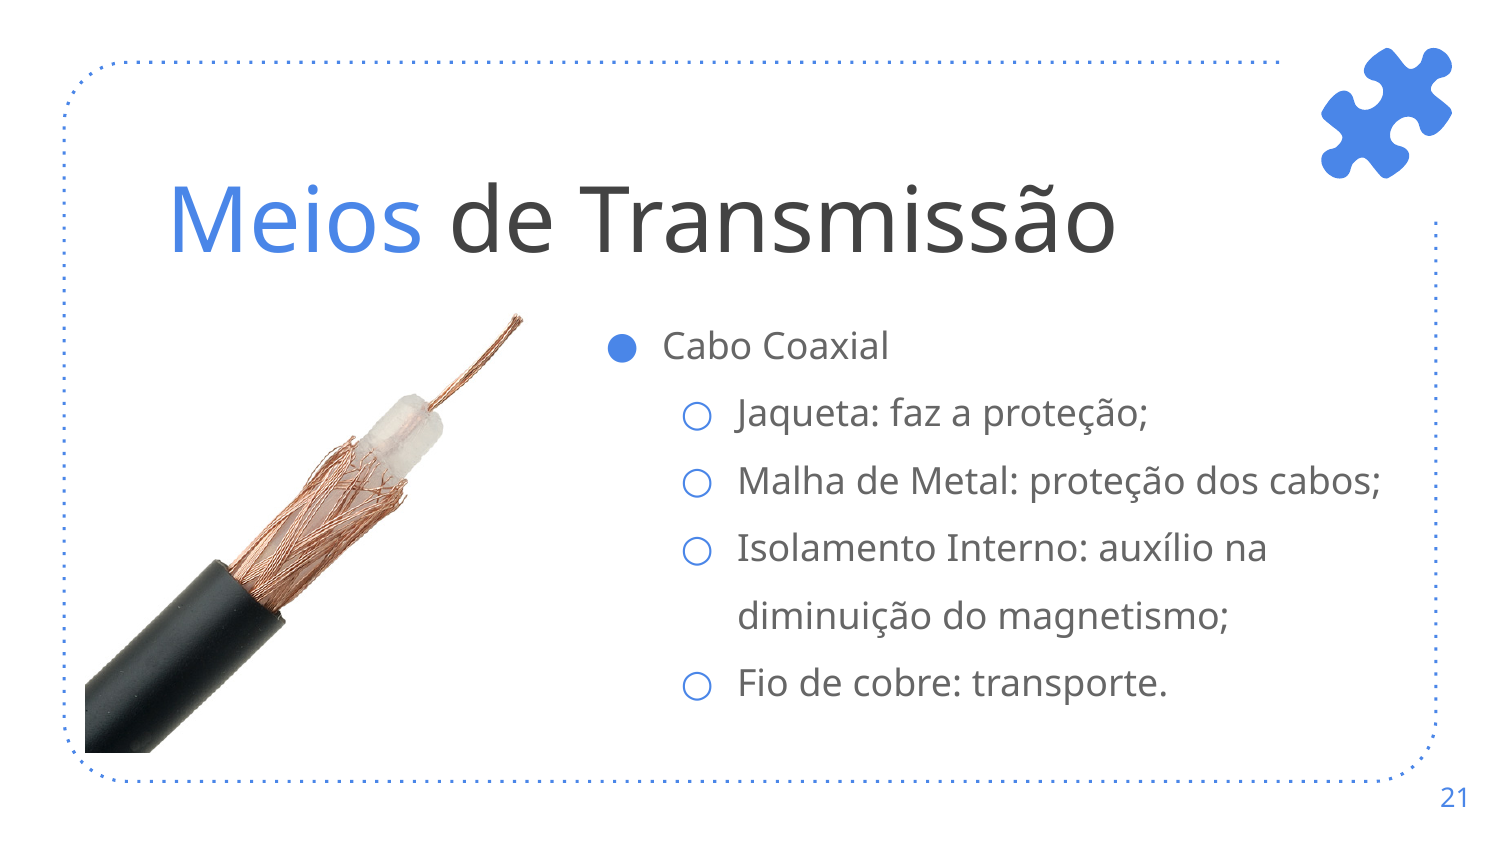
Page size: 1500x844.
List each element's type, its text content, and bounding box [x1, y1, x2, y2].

text_box [1321, 47, 1452, 179]
slide_number ‹#› [1411, 753, 1500, 844]
list Cabo Coaxial Jaqueta: faz a proteção; Malha de Metal: proteção dos cabos; Isolamento Interno: auxílio na diminuição do magnetismo; Fio de cobre: transporte. [577, 284, 1412, 673]
title Meios de Transmissão [151, 146, 1278, 284]
picture [85, 266, 573, 754]
